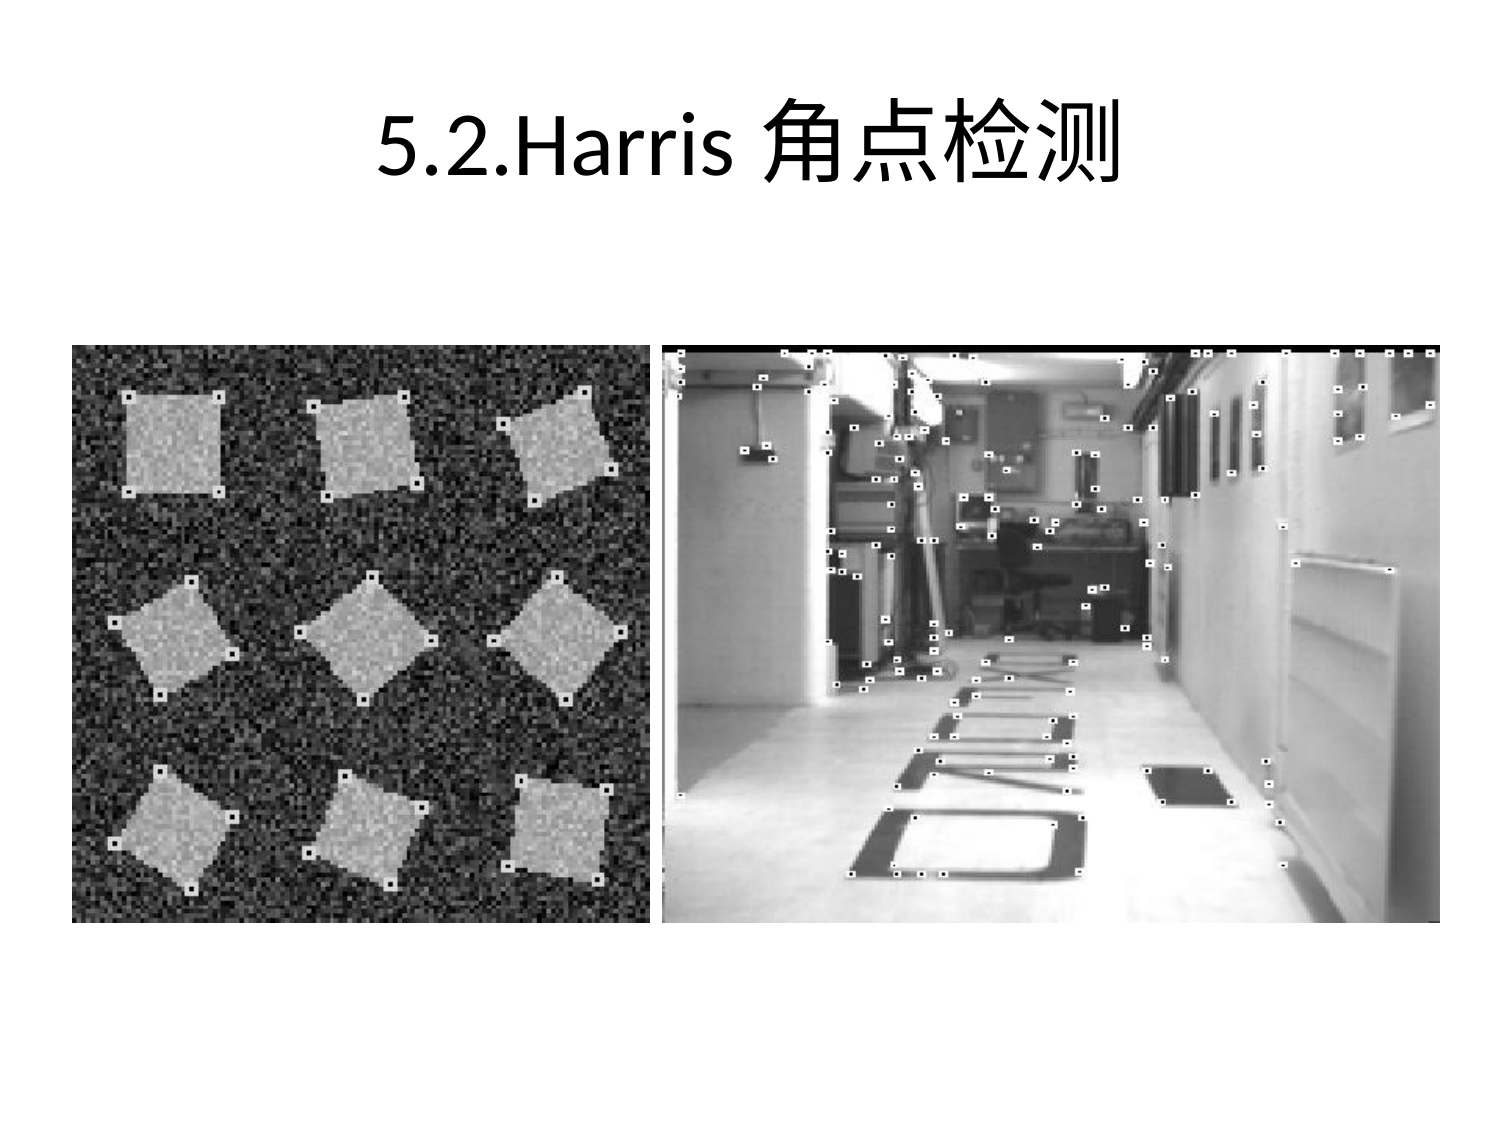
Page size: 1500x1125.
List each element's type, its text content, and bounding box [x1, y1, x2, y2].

picture [662, 344, 1440, 923]
picture [72, 344, 650, 923]
title 5.2.Harris角点检测 [75, 45, 1425, 233]
